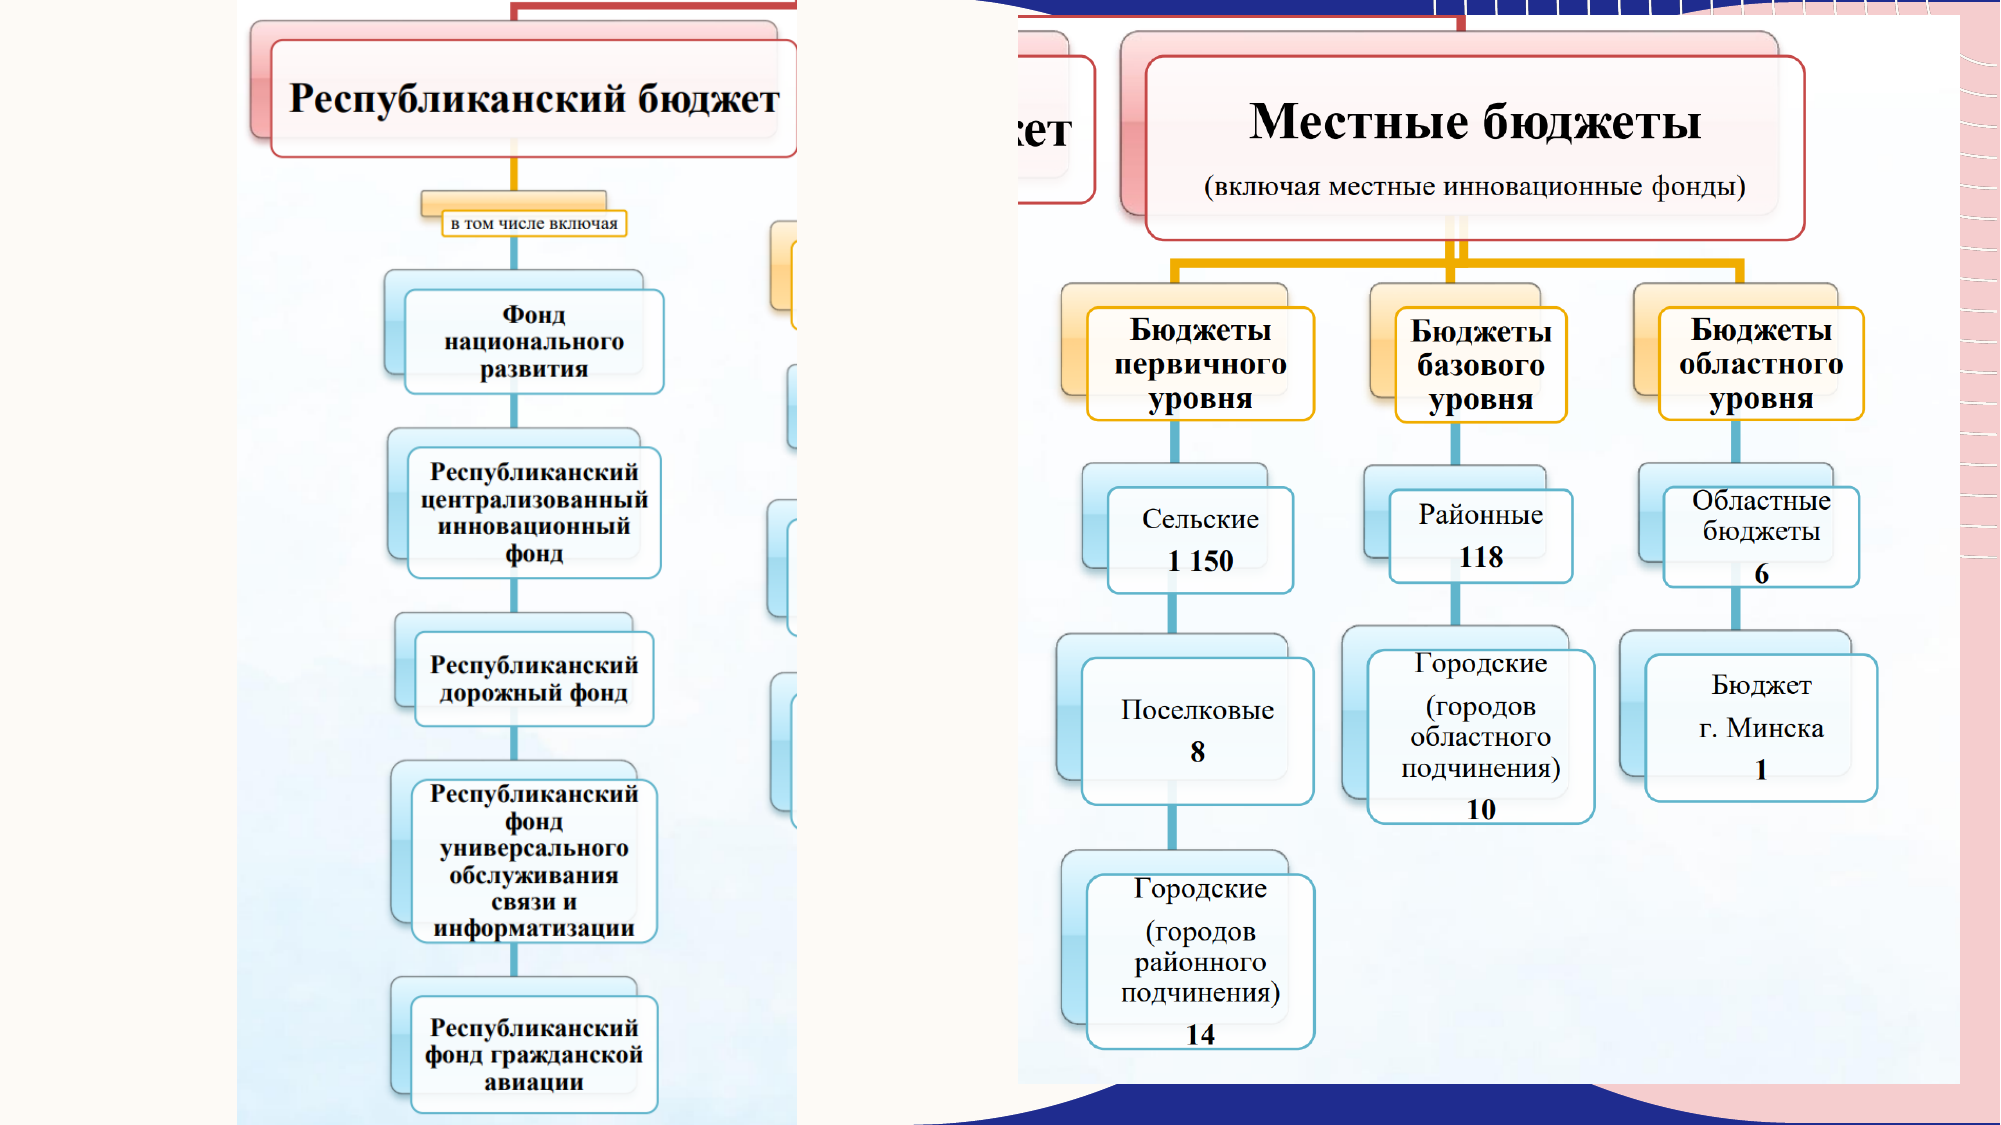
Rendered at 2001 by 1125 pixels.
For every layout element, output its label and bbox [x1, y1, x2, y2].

picture [237, 0, 797, 1125]
picture [1018, 0, 1997, 1084]
